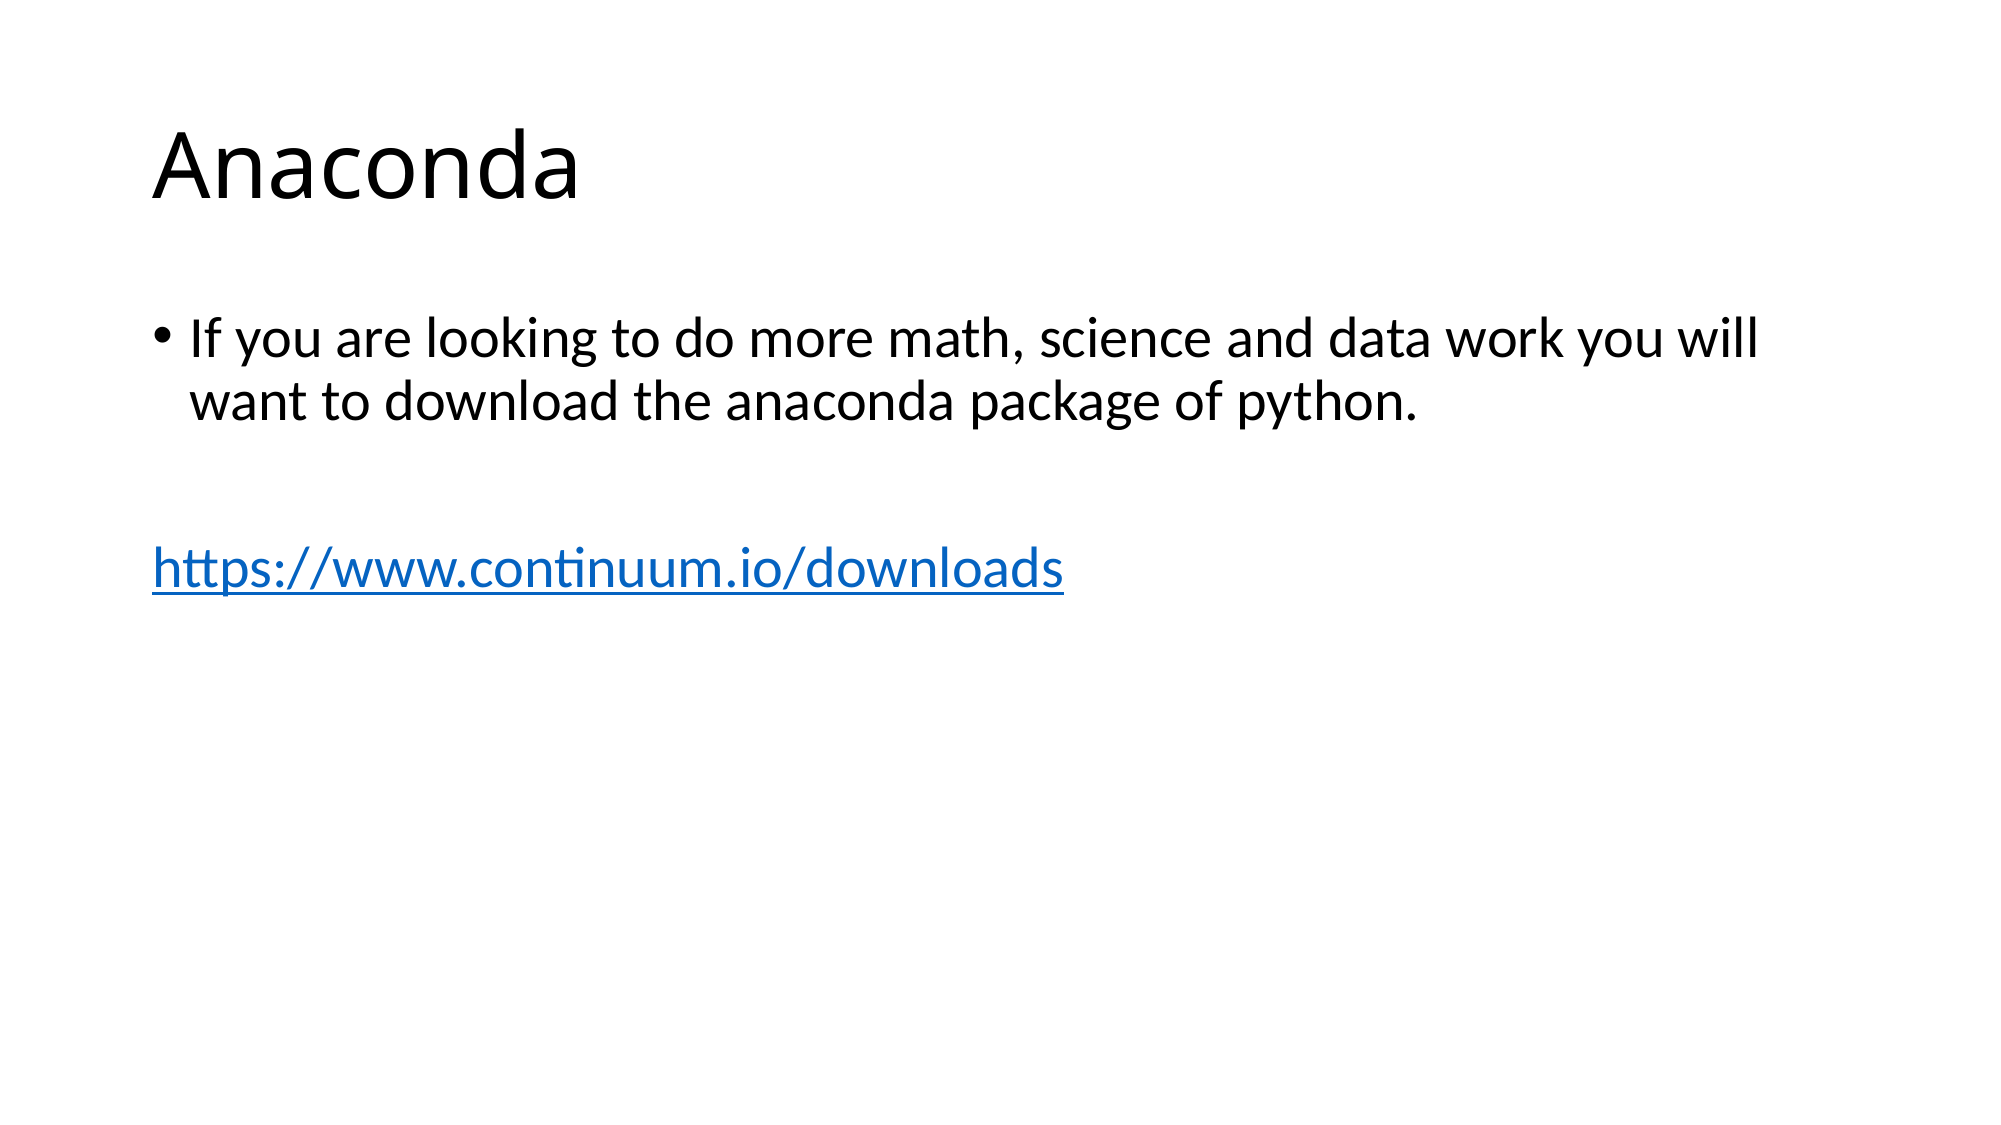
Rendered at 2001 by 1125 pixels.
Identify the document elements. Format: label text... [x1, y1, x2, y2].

title Anaconda [137, 59, 1863, 278]
list If you are looking to do more math, science and data work you will want to download the anaconda package of python. https://www.continuum.io/downloads [137, 299, 1863, 1014]
